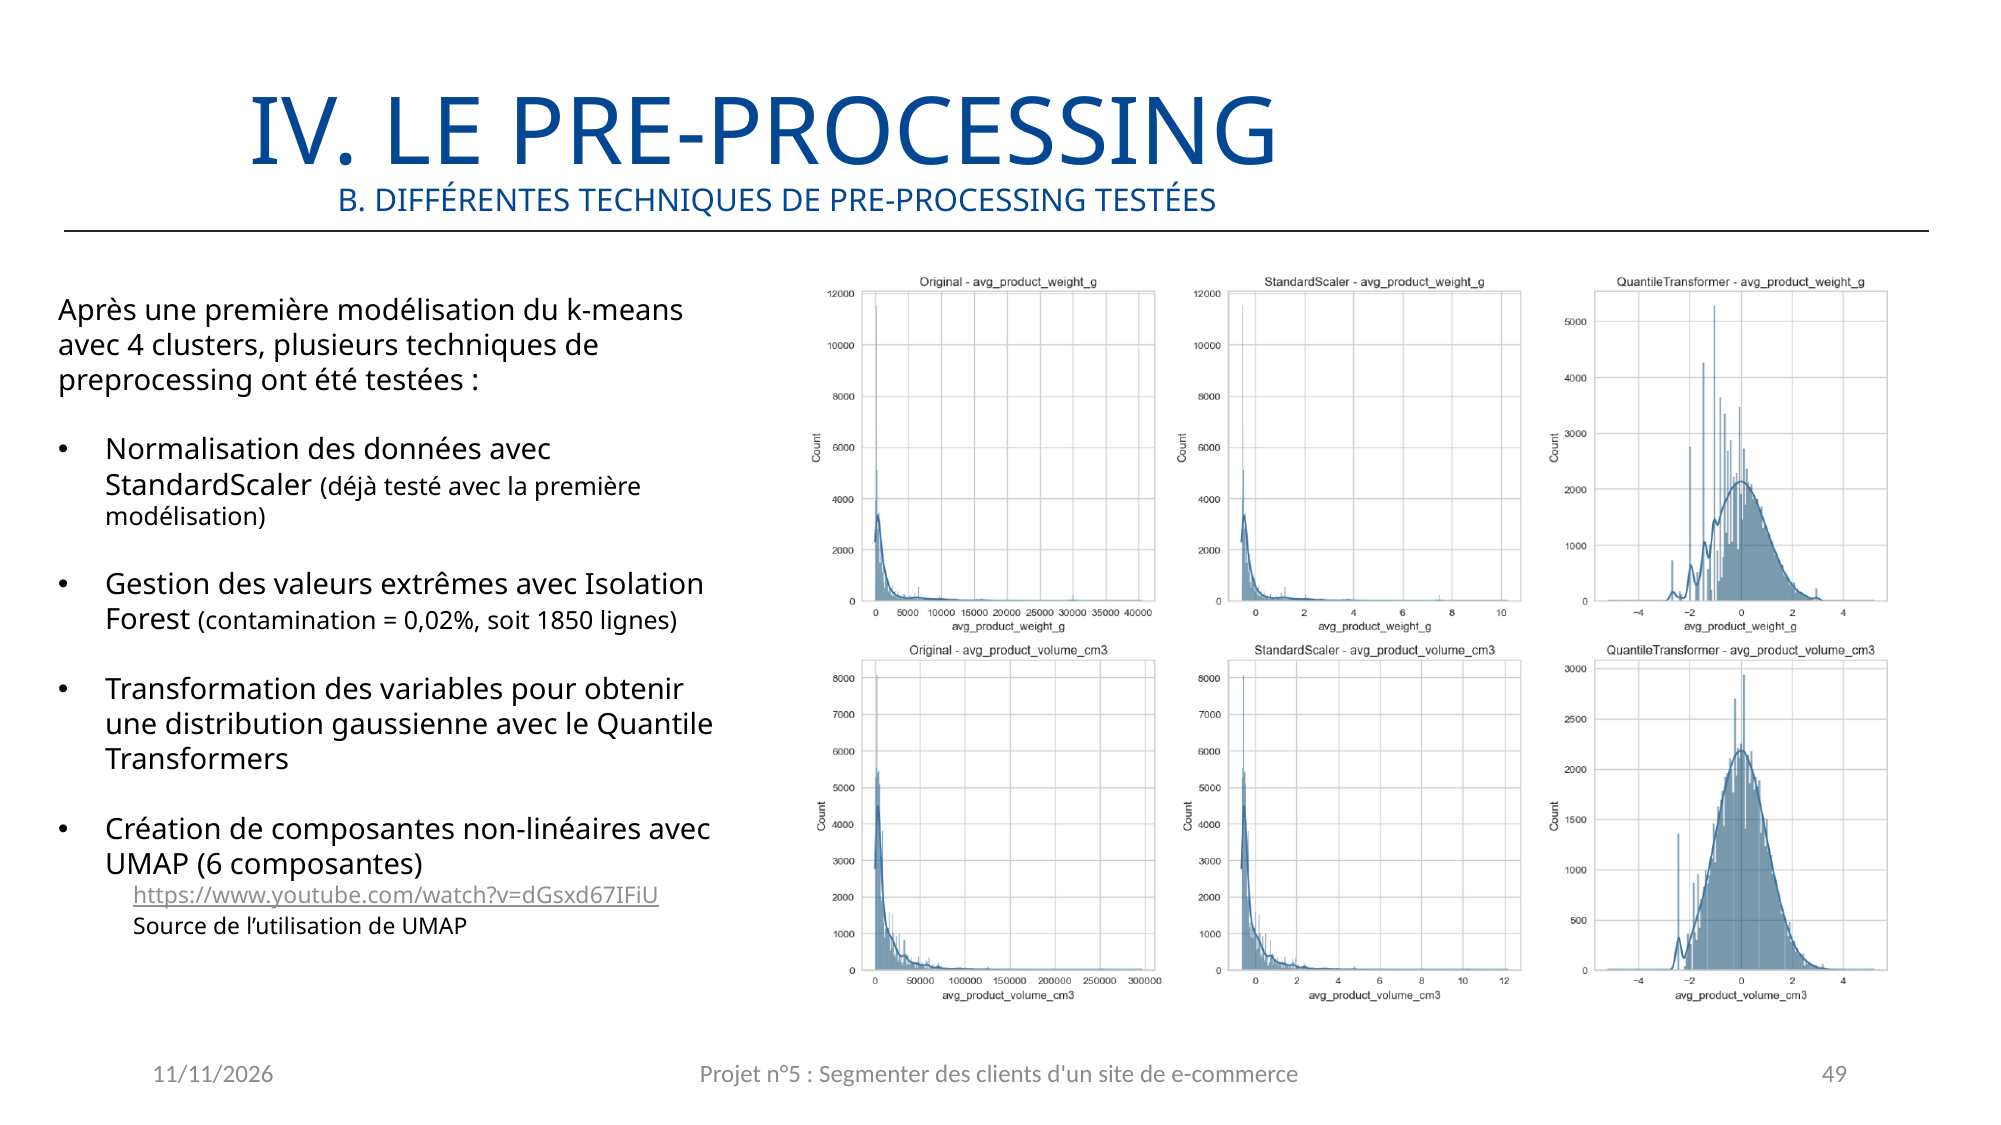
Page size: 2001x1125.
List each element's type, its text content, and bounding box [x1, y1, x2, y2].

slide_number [137, 1052, 588, 1103]
slide_number 49 [1412, 1042, 1863, 1103]
text_box b. Différentes techniques de pre-processing testées [337, 171, 2000, 232]
footer Projet n°5 : Segmenter des clients d'un site de e-commerce [662, 1042, 1338, 1103]
text_box Après une première modélisation du k-means avec 4 clusters, plusieurs techniques de preprocessing ont été testées : Normalisation des données avec StandardScaler (déjà testé avec la première modélisation) Gestion des valeurs extrêmes avec Isolation Forest (contamination = 0,02%, soit 1850 lignes) Transformation des variables pour obtenir une distribution gaussienne avec le Quantile Transformers Création de composantes non-linéaires avec UMAP (6 composantes) https://www.youtube.com/watch?v=dGsxd67IFiU Source de l’utilisation de UMAP [43, 283, 758, 1052]
text_box Iv. Le Pre-processing [249, 55, 1959, 193]
picture [805, 265, 1924, 1009]
